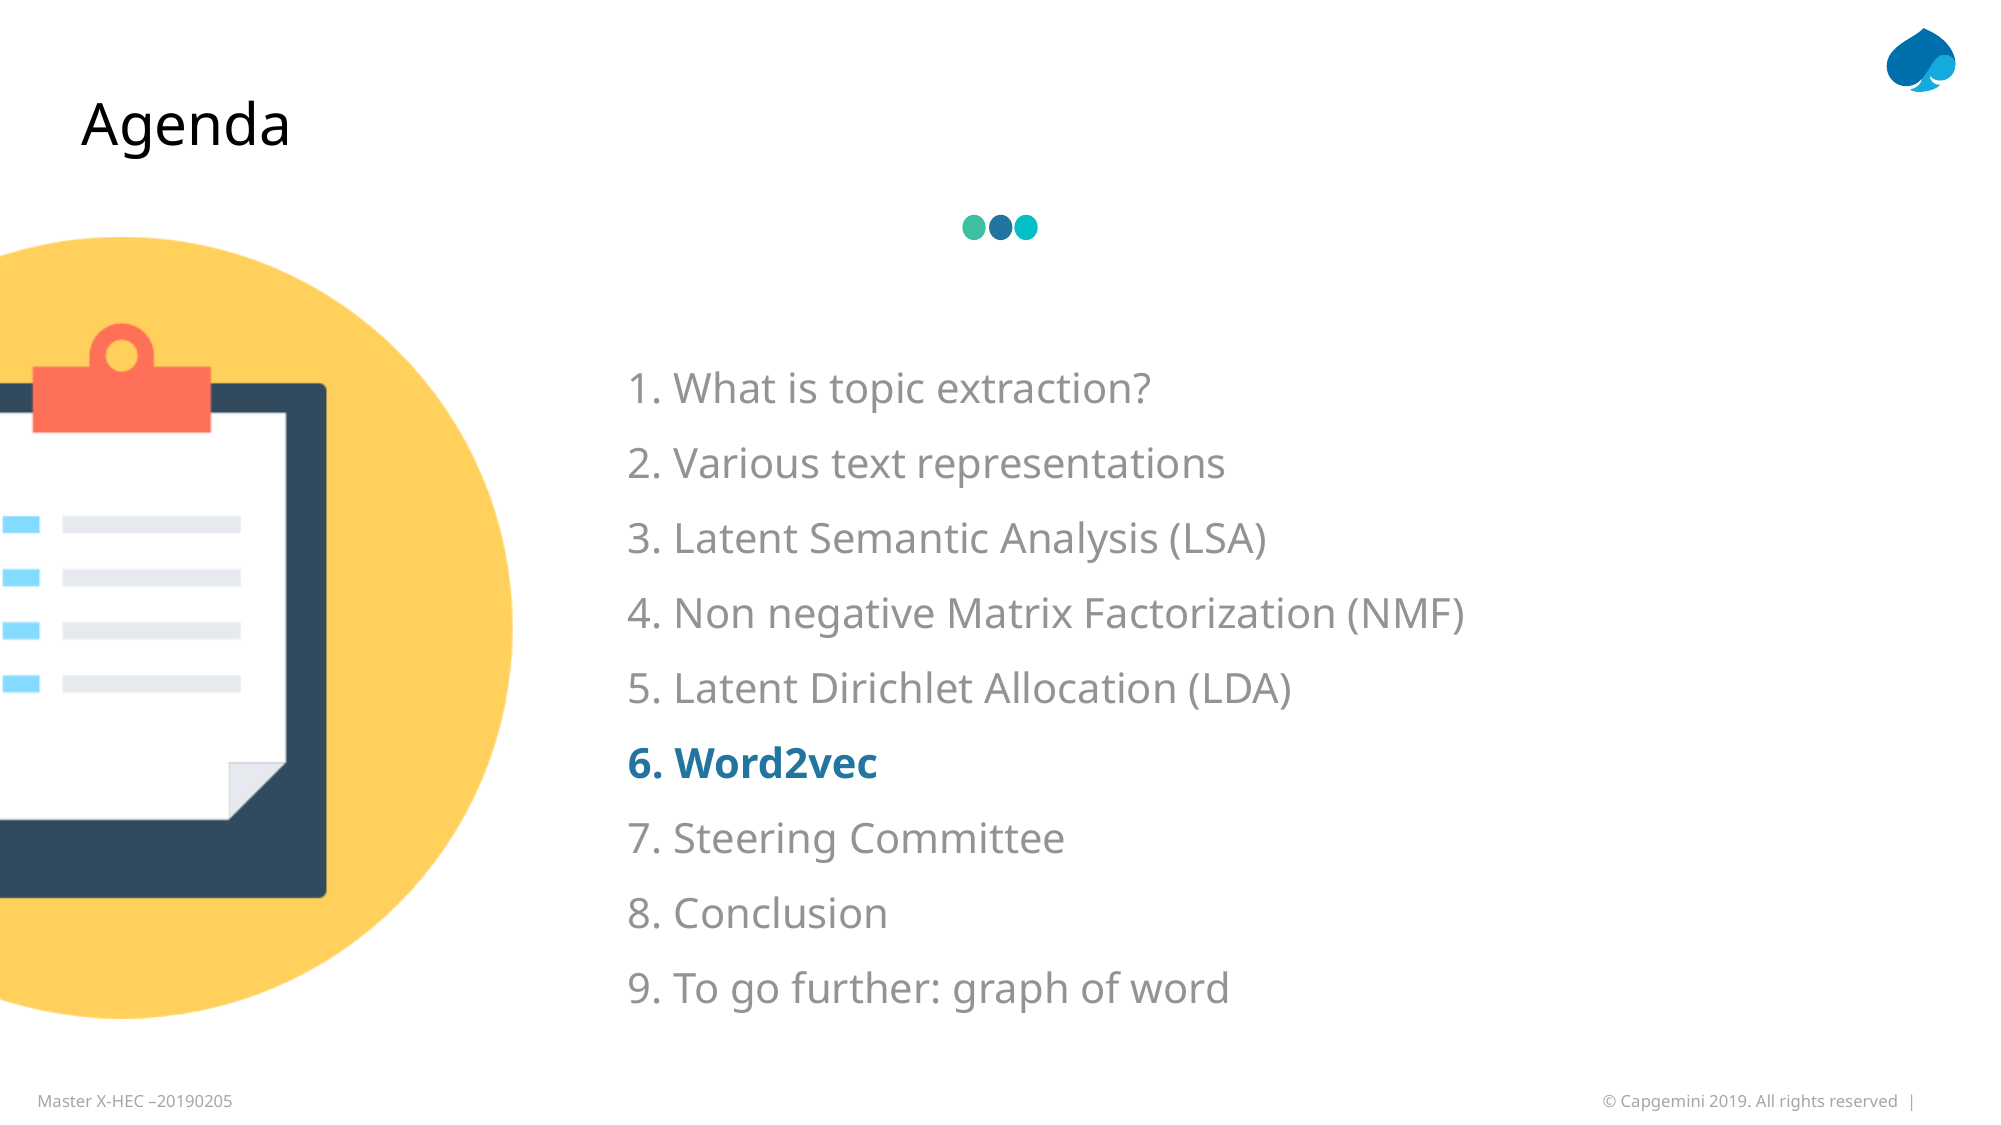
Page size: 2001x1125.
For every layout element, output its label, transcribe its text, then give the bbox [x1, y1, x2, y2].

text_box 1. What is topic extraction? 2. Various text representations 3. Latent Semantic Analysis (LSA) 4. Non negative Matrix Factorization (NMF) 5. Latent Dirichlet Allocation (LDA) 6. Word2vec 7. Steering Committee 8. Conclusion 9. To go further: graph of word [612, 264, 1896, 1085]
title Agenda [66, 40, 1937, 213]
picture [0, 237, 513, 1019]
